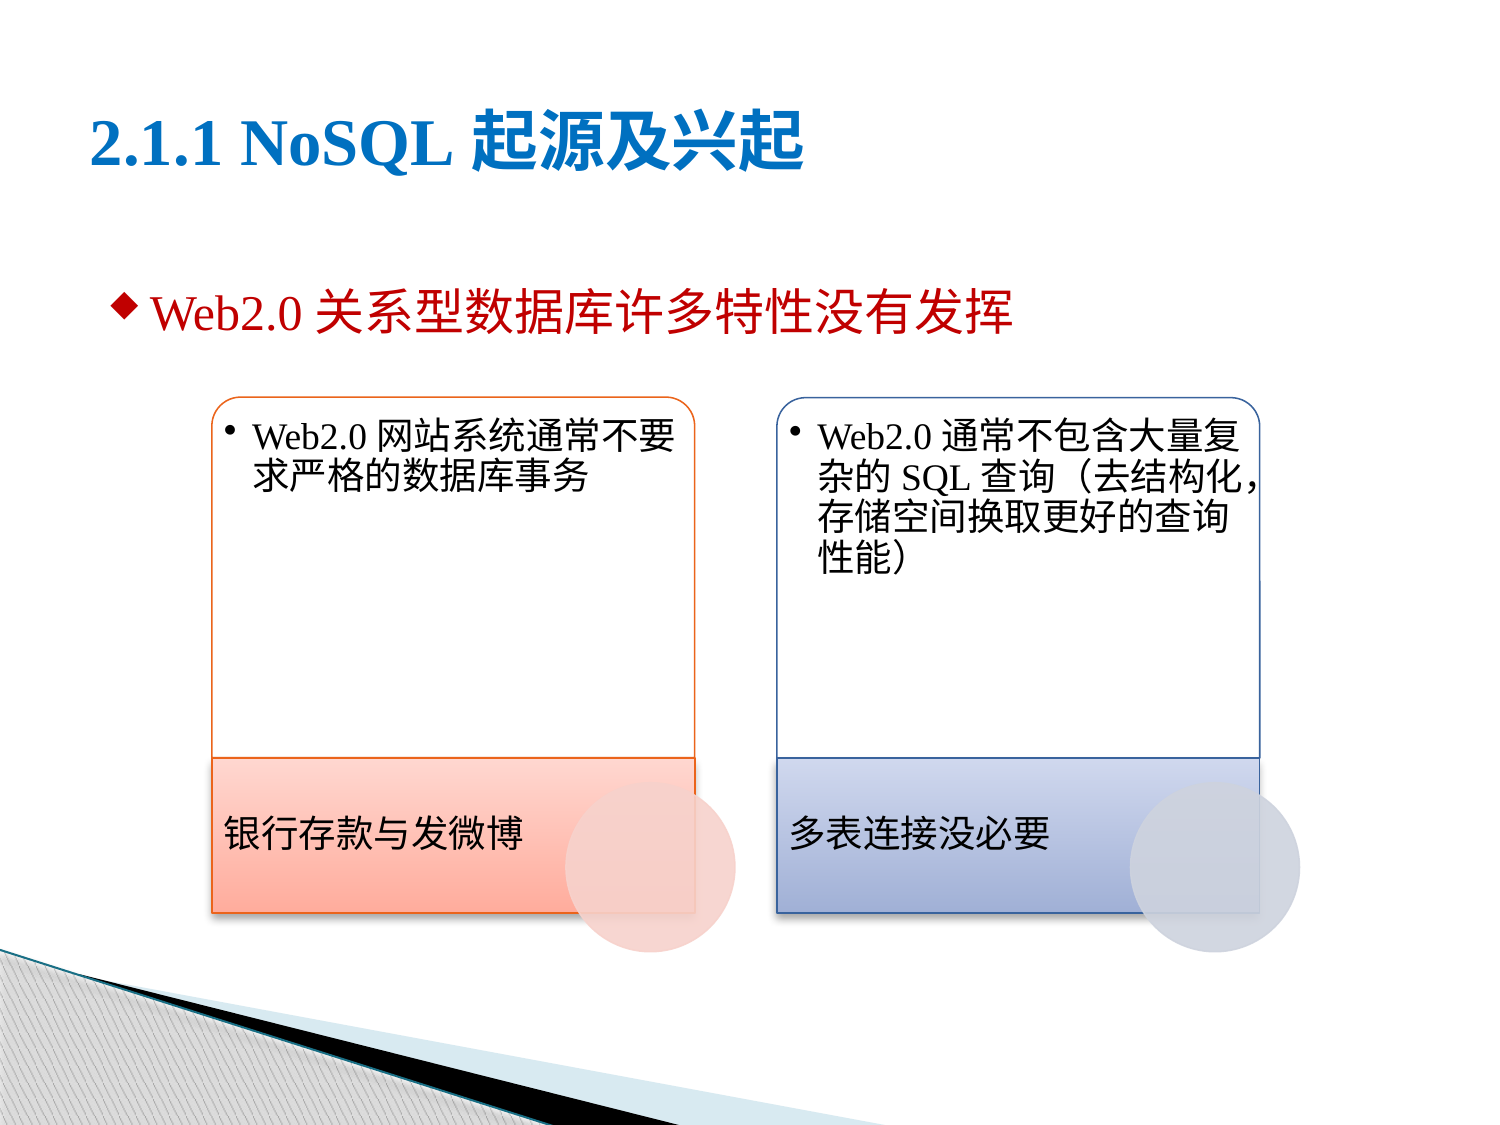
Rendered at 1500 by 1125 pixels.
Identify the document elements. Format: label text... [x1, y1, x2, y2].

title 2.1.1 NoSQL起源及兴起 [75, 45, 1400, 233]
list Web2.0关系型数据库许多特性没有发挥 [75, 243, 1425, 986]
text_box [147, 396, 1365, 953]
